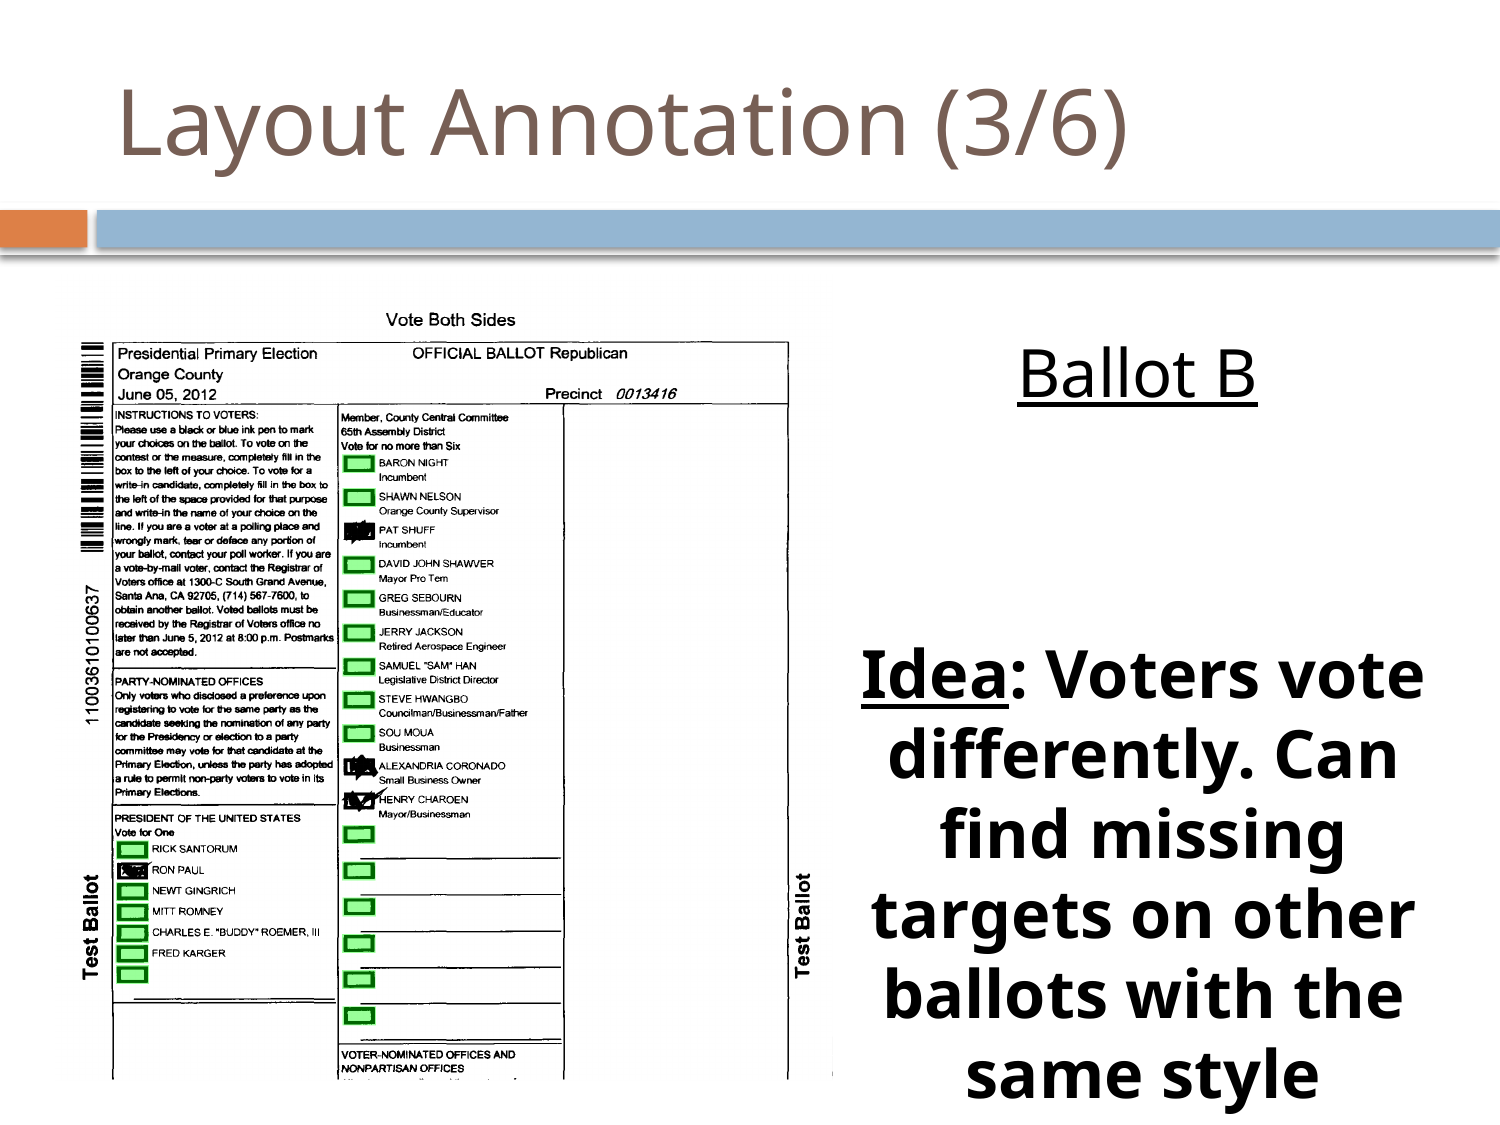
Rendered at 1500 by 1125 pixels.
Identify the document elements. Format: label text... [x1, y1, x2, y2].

title Layout Annotation (3/6) [100, 37, 1438, 200]
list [55, 274, 833, 1081]
text_box Ballot B [838, 323, 1475, 418]
text_box Idea: Voters vote differently. Can find missing targets on other ballots with the same style [825, 624, 1463, 1120]
